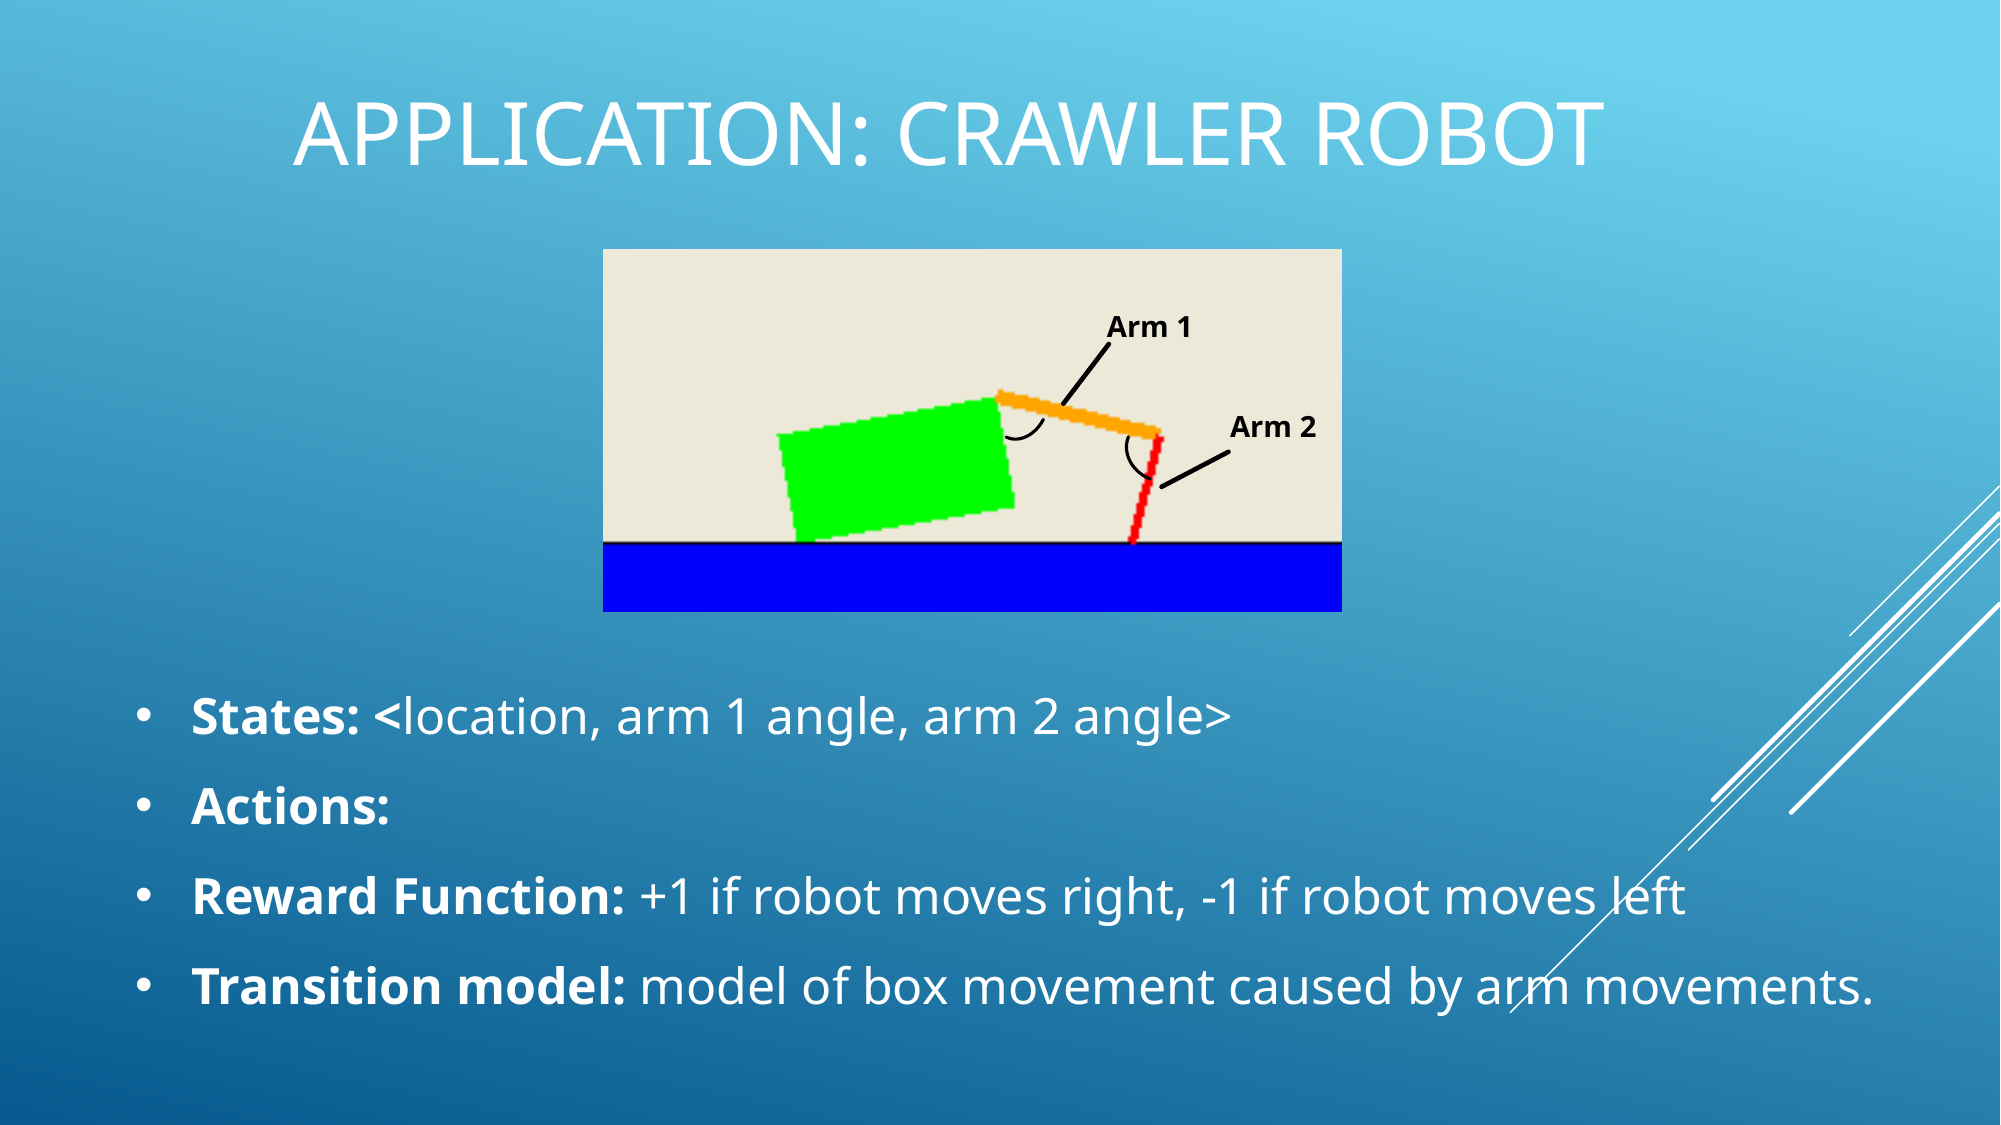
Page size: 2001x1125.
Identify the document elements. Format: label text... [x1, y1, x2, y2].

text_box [1062, 343, 1110, 404]
text_box States: <location, arm 1 angle, arm 2 angle> Actions: Reward Function: +1 if robot moves right, -1 if robot moves left Transition model: model of box movement caused by arm movements. [120, 646, 1948, 1022]
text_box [1161, 451, 1229, 488]
title Application: Crawler robot [204, 50, 1696, 191]
picture [602, 248, 1343, 612]
